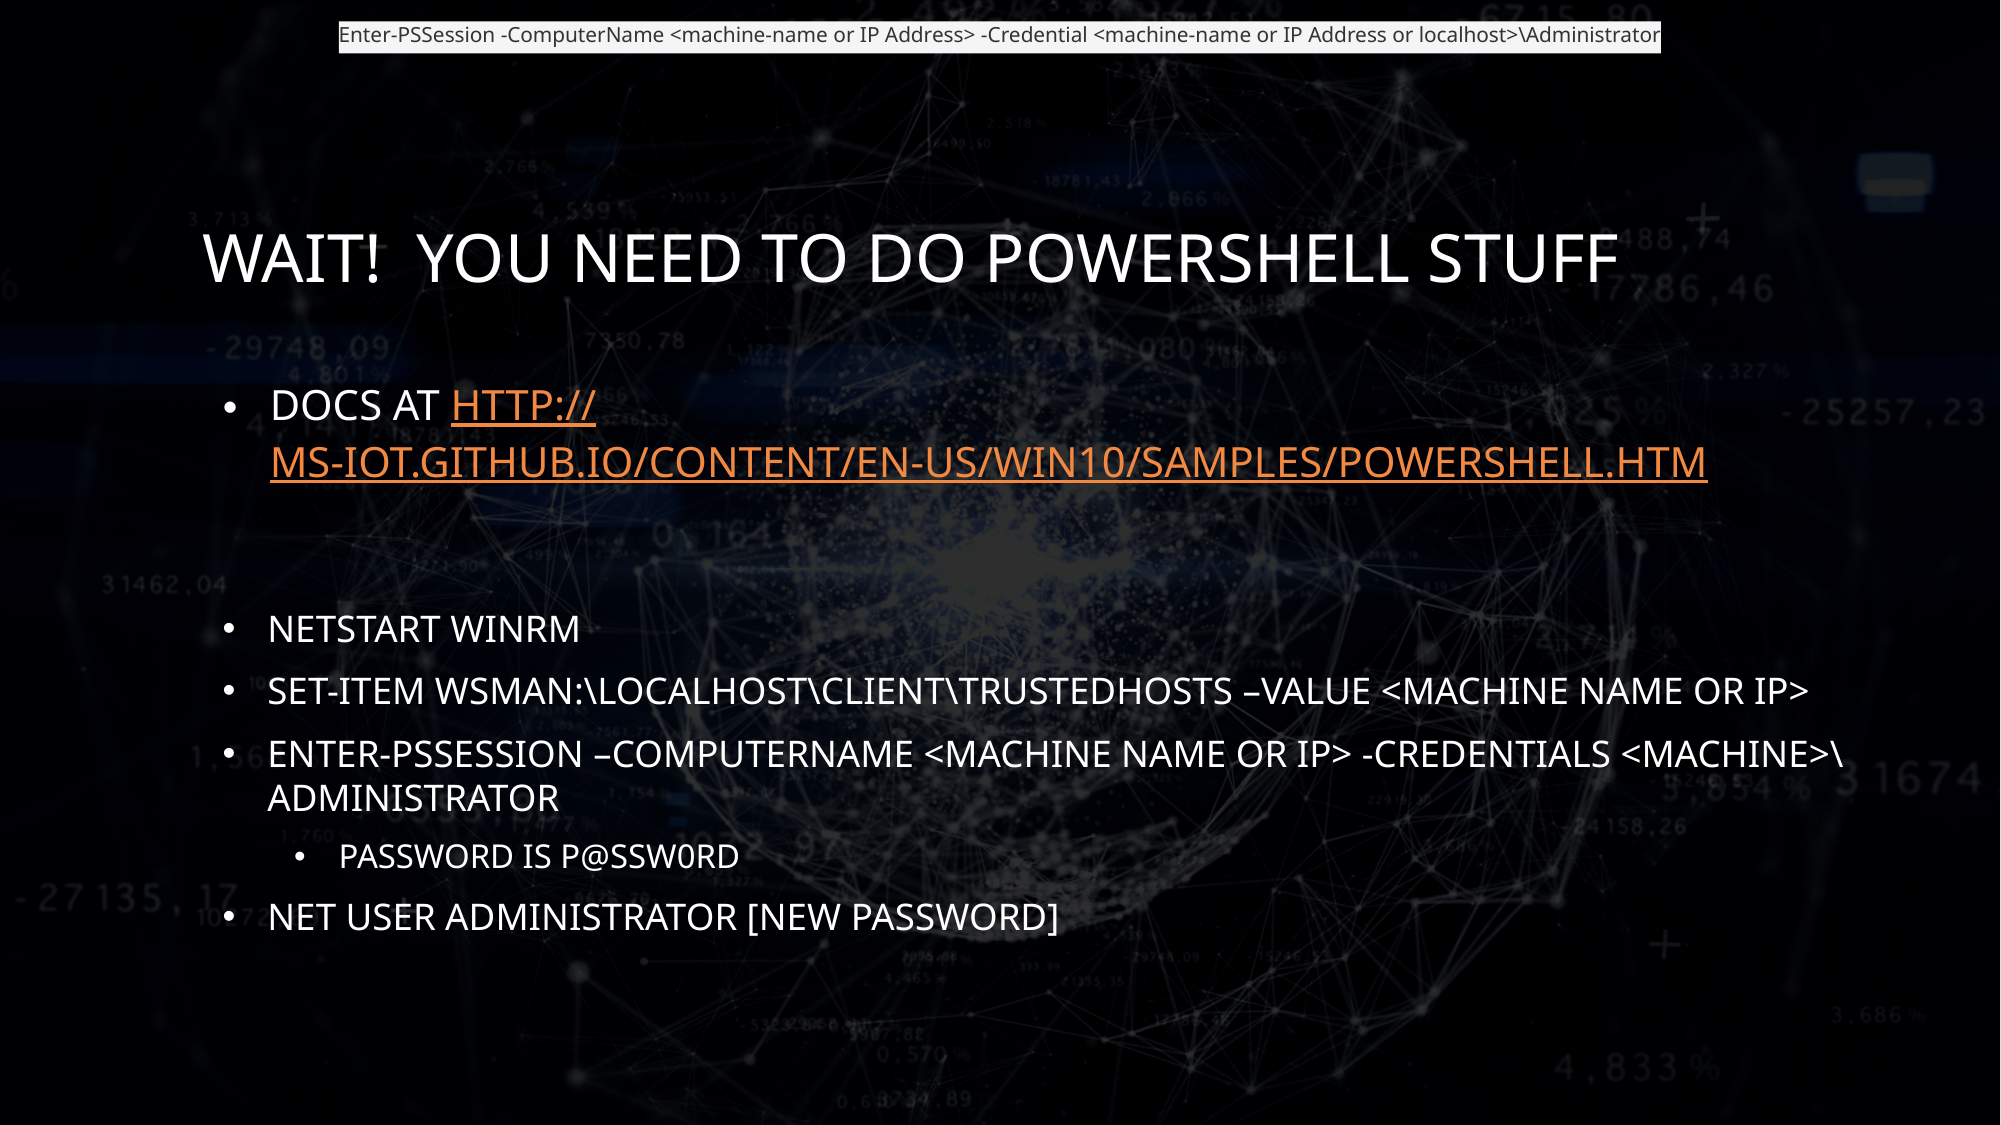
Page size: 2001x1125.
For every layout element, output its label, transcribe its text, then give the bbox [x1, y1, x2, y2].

picture [0, 0, 2001, 1125]
title Wait! You need to do powershell stuff [187, 99, 1813, 413]
text_box netstart WinRM Set-Item WSMan:\localhost\Client\TrustedHosts –Value <machine name or ip> Enter-PSSession –ComputerName <machine name or ip> -Credentials <machine>\Administrator Password is p@ssw0rd Net user Administrator [new password] [207, 598, 1883, 950]
text_box Enter-PSSession -ComputerName <machine-name or IP Address> -Credential <machine-name or IP Address or localhost>\Administrator [338, 21, 1661, 54]
list Docs at http://ms-iot.github.io/content/en-US/win10/samples/PowerShell.htm [207, 316, 1833, 598]
